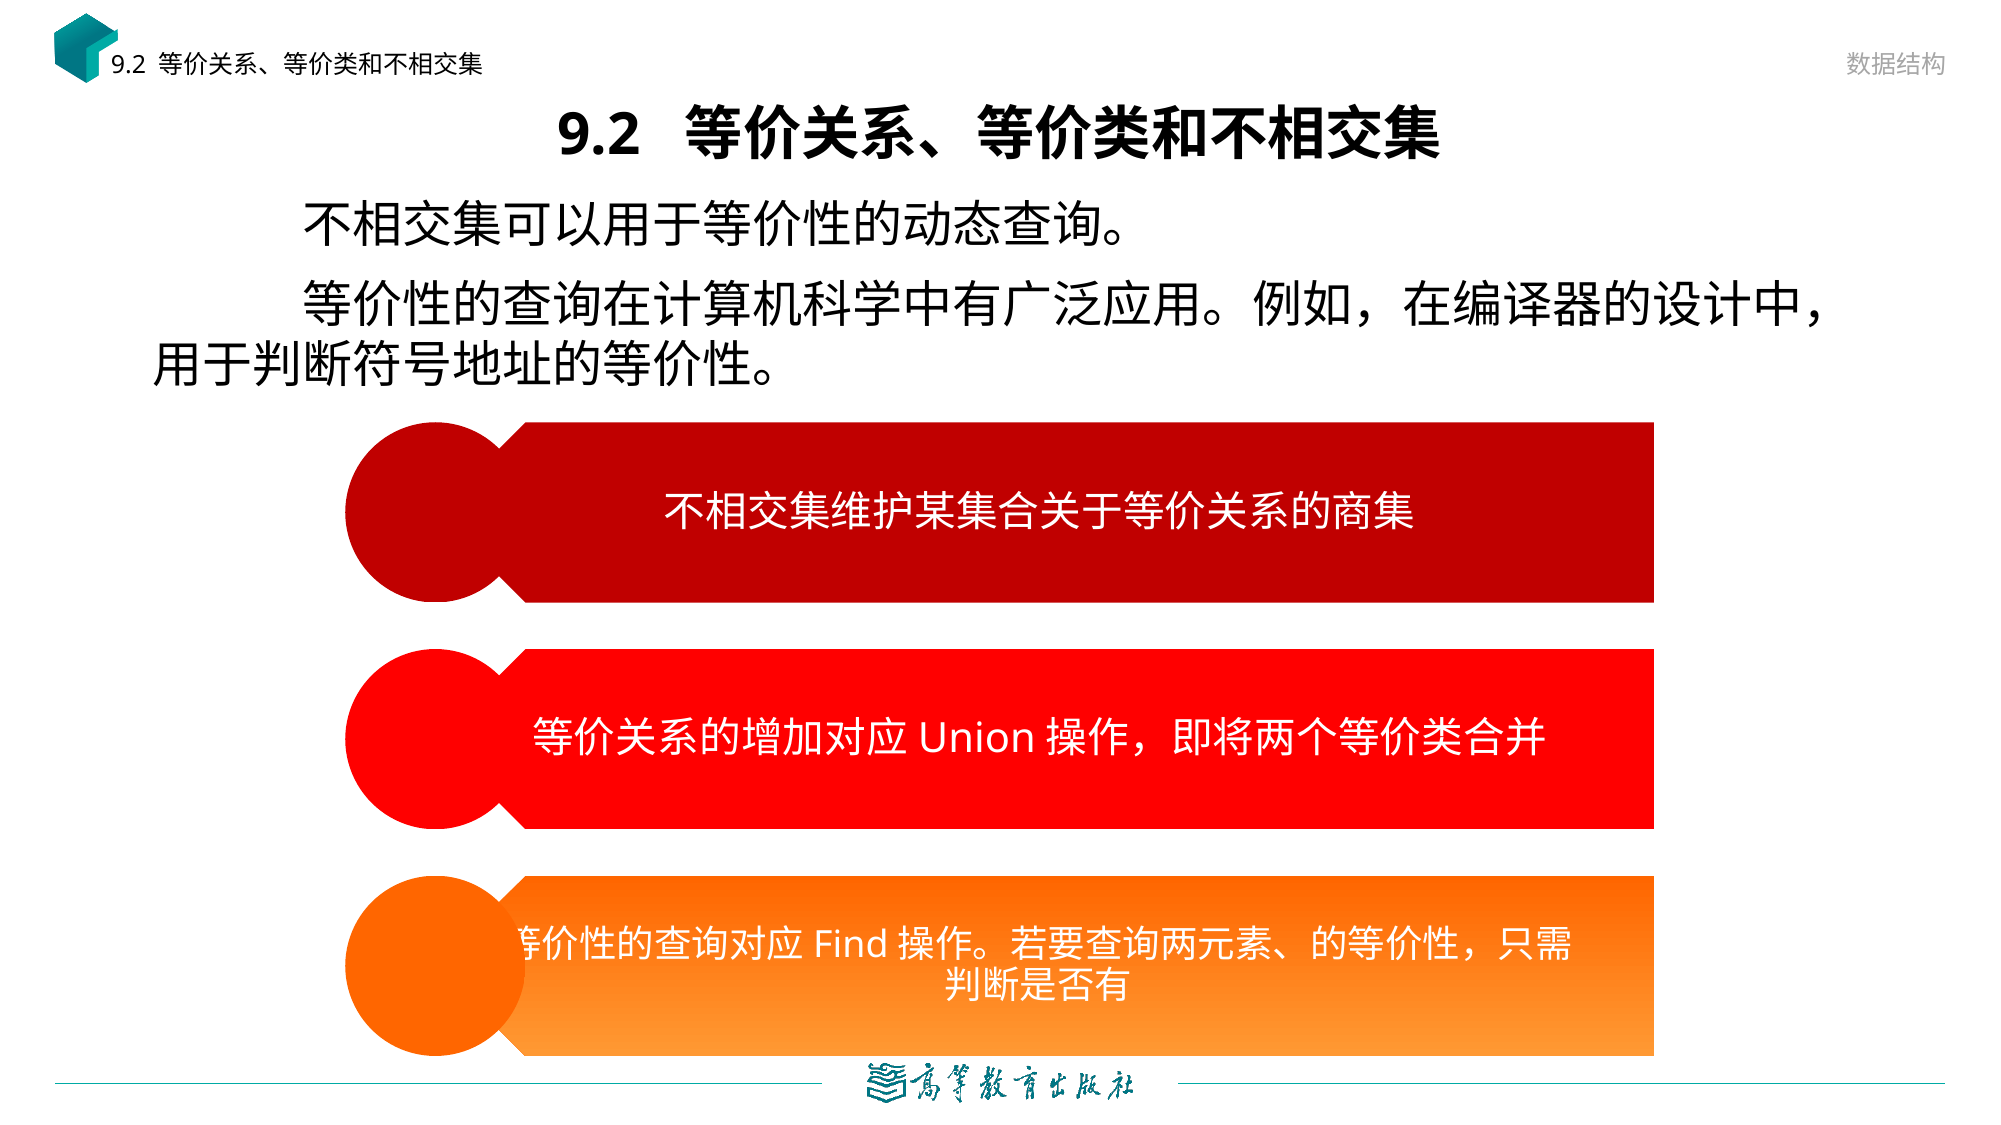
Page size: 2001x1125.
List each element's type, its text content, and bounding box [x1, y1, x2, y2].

title 9.2 等价关系、等价类和不相交集 [137, 92, 1863, 178]
picture [867, 1063, 1133, 1103]
list 数据结构 [1115, 32, 1962, 86]
list 不相交集可以用于等价性的动态查询。 等价性的查询在计算机科学中有广泛应用。例如，在编译器的设计中，用于判断符号地址的等价性。 [137, 184, 1905, 423]
subtitle 9.2 等价关系、等价类和不相交集 [95, 44, 894, 99]
